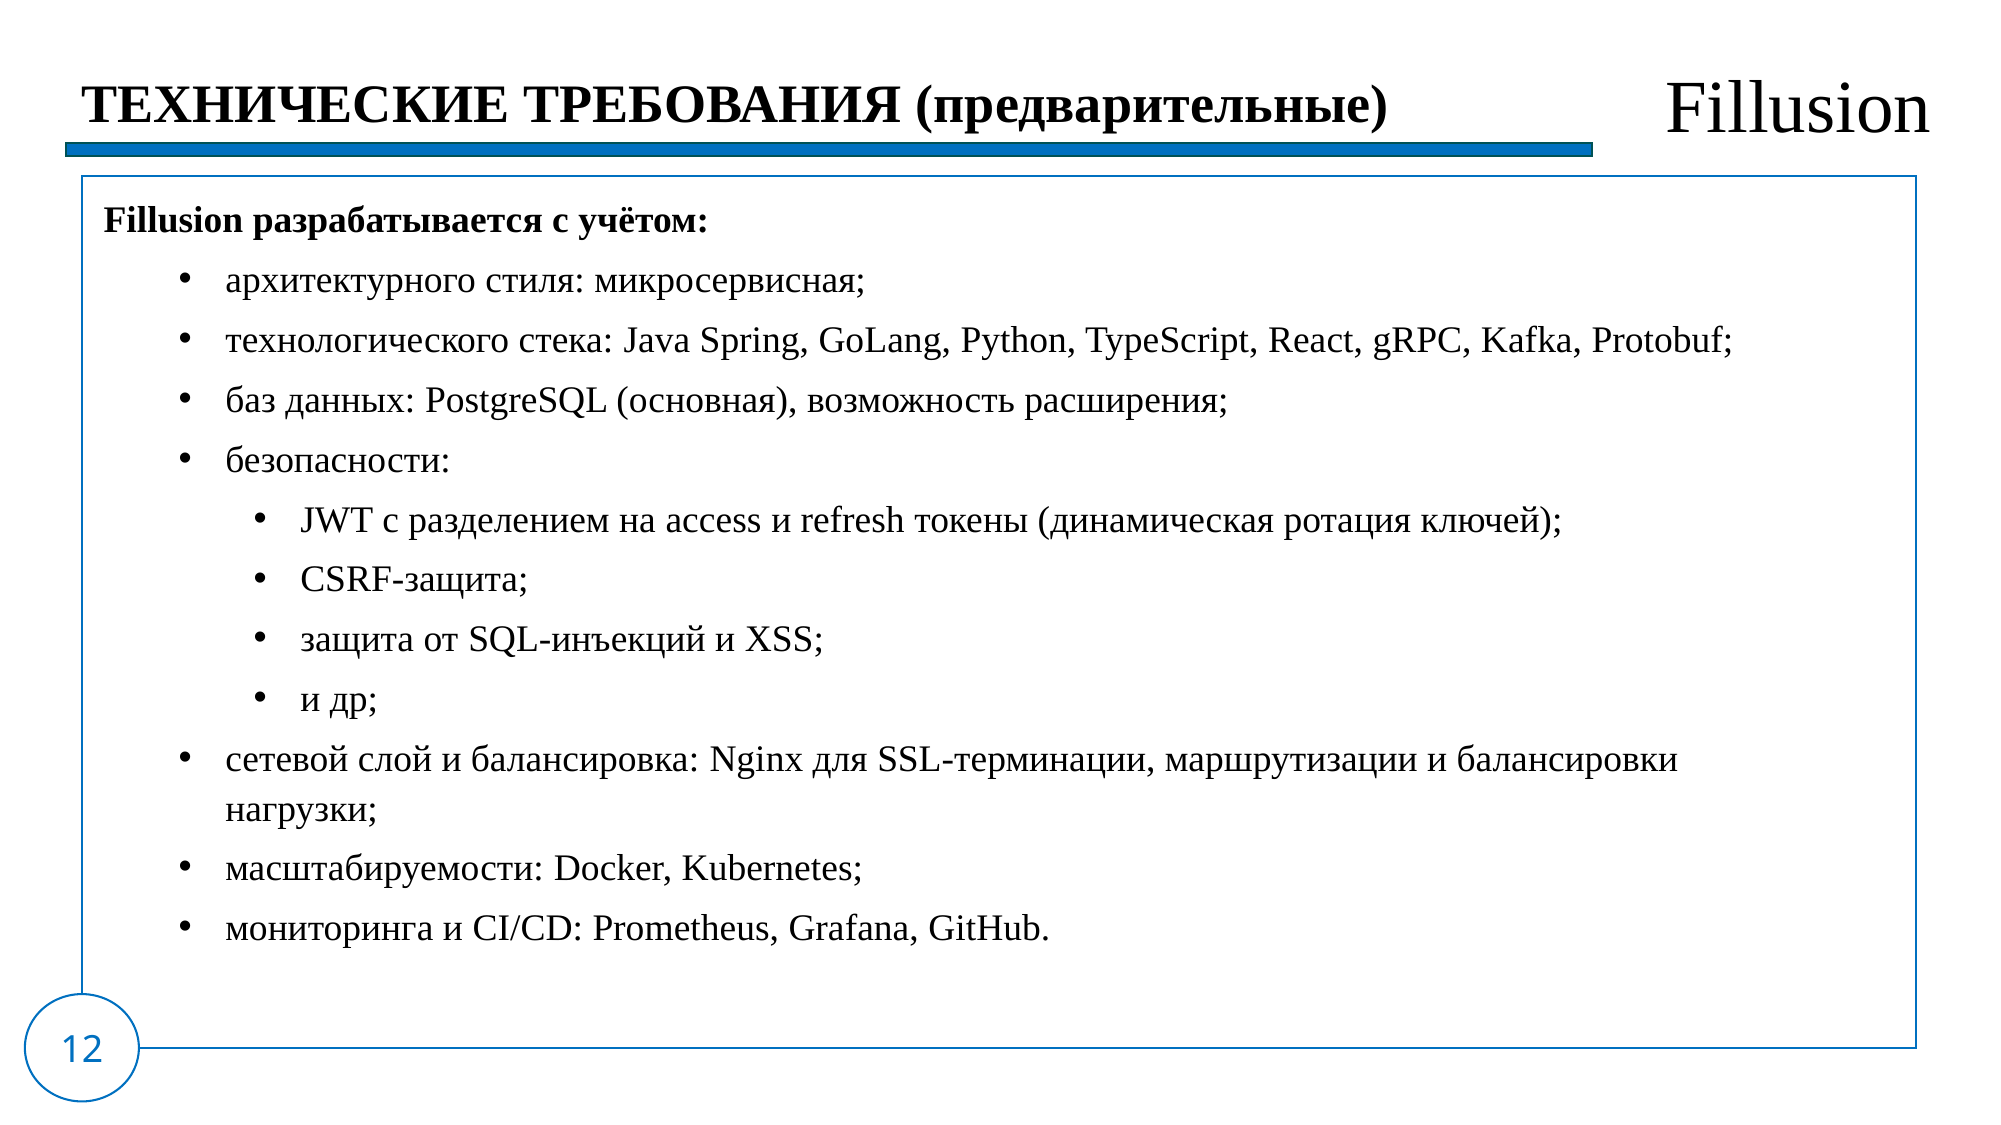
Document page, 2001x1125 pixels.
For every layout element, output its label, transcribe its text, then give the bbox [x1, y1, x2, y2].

text_box [81, 175, 1917, 1049]
text_box [65, 142, 1593, 157]
text_box ТЕХНИЧЕСКИЕ ТРЕБОВАНИЯ (предварительные) [66, 0, 1467, 142]
text_box Fillusion​ [1649, 49, 2000, 155]
text_box 12 [23, 993, 140, 1103]
